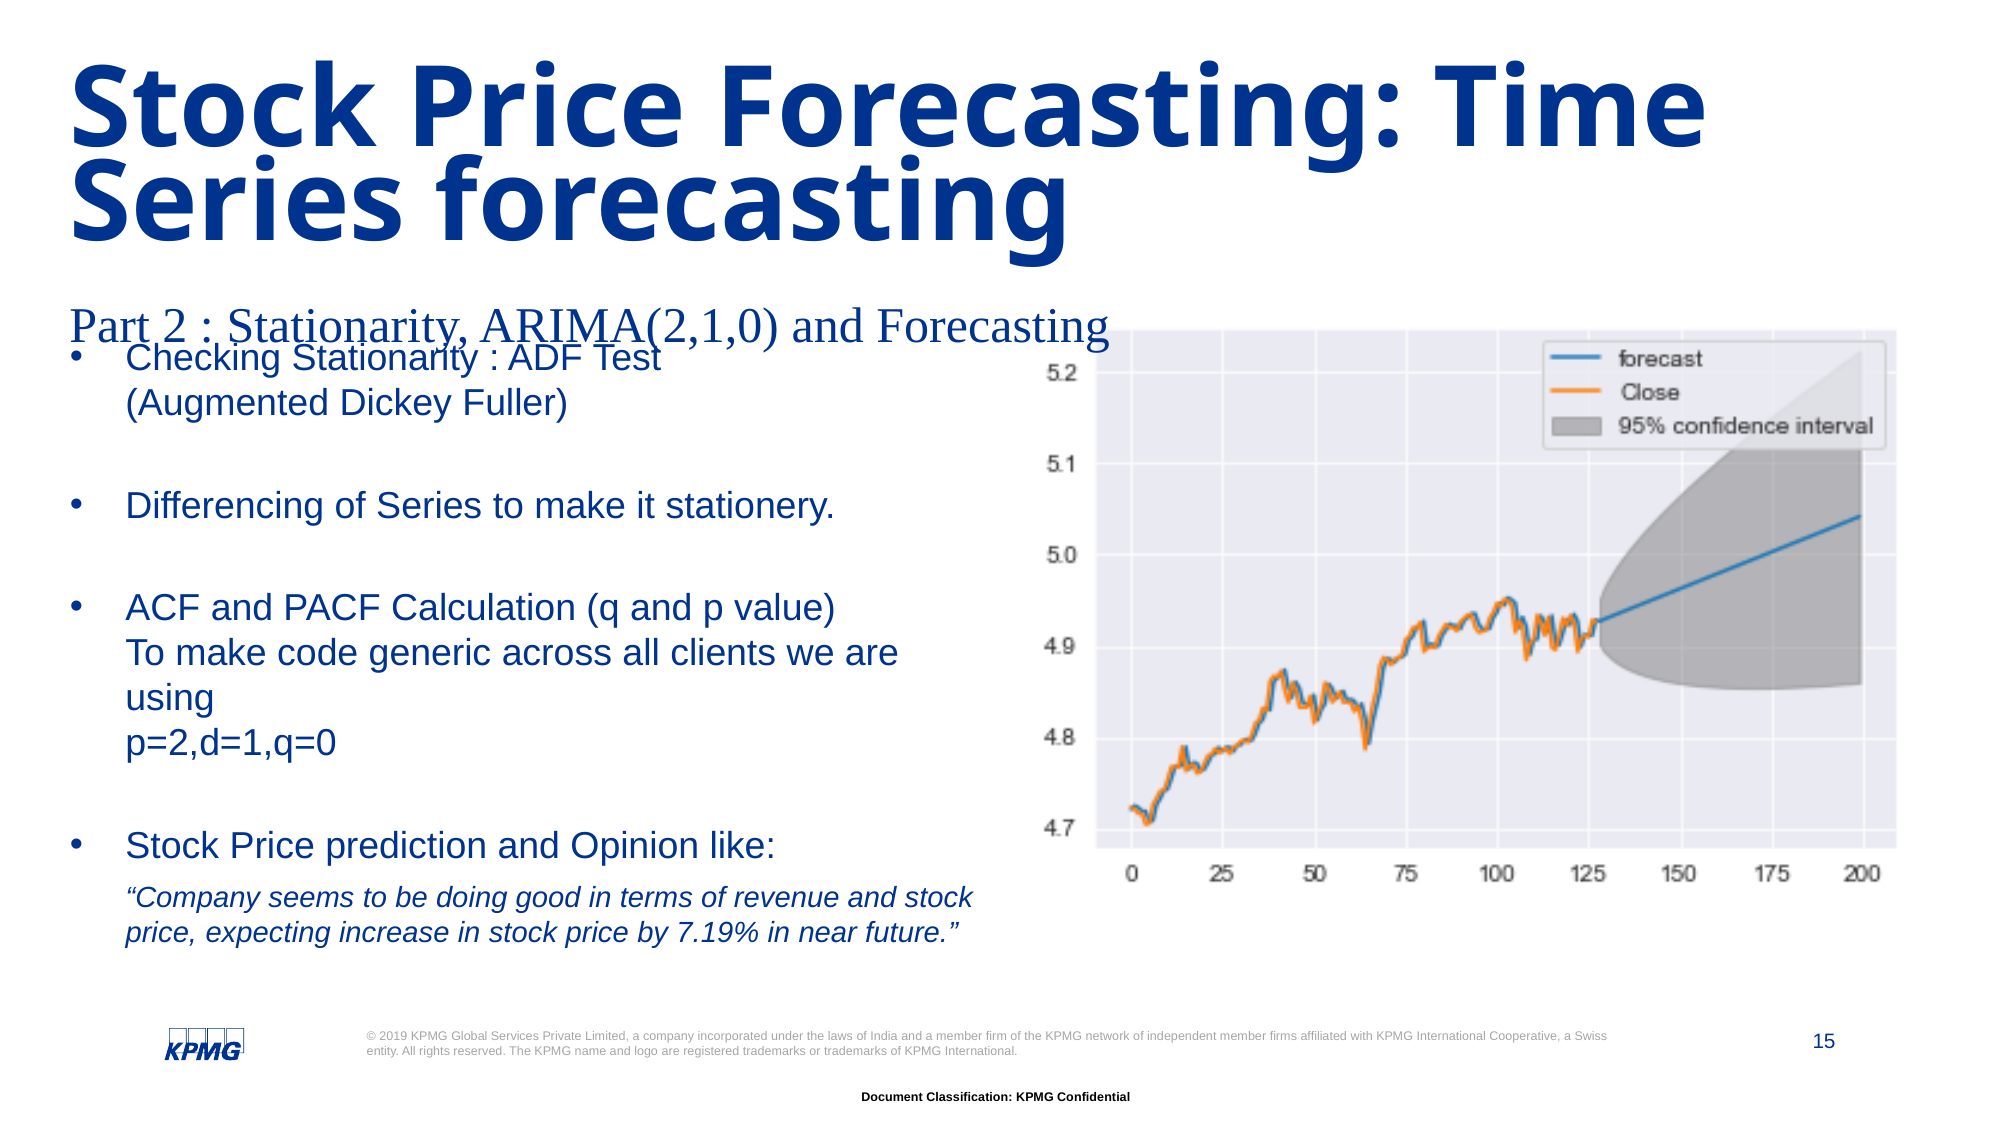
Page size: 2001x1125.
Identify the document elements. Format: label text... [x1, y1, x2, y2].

picture [966, 245, 2000, 936]
title Stock Price Forecasting: Time Series forecasting Part 2 : Stationarity, ARIMA(2,1,0) and Forecasting [69, 70, 1767, 284]
text_box Checking Stationarity : ADF Test (Augmented Dickey Fuller) Differencing of Series to make it stationery. ACF and PACF Calculation (q and p value) To make code generic across all clients we are using p=2,d=1,q=0 Stock Price prediction and Opinion like: “Company seems to be doing good in terms of revenue and stock price, expecting increase in stock price by 7.19% in near future.” [69, 333, 992, 1080]
list [56, 158, 966, 905]
